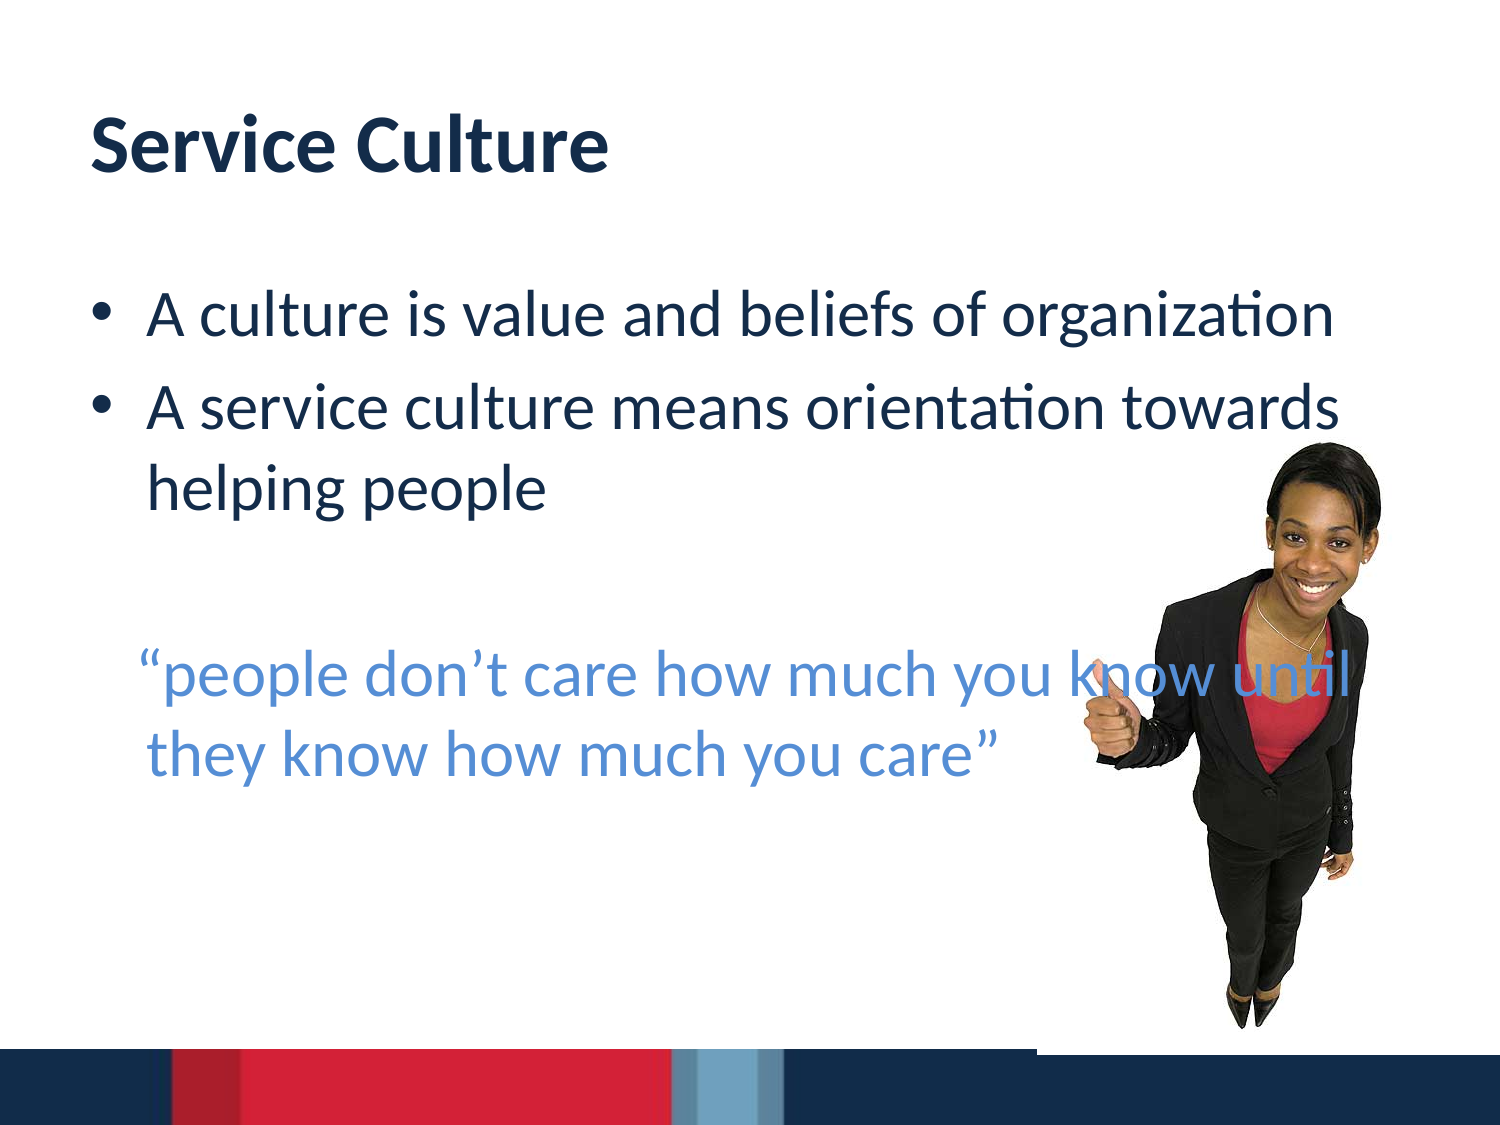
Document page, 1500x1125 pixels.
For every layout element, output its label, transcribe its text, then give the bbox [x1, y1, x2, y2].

list A culture is value and beliefs of organization A service culture means orientation towards helping people “people don’t care how much you know until they know how much you care” [75, 262, 1425, 975]
title Service Culture [75, 45, 1425, 233]
picture [0, 437, 1500, 1125]
